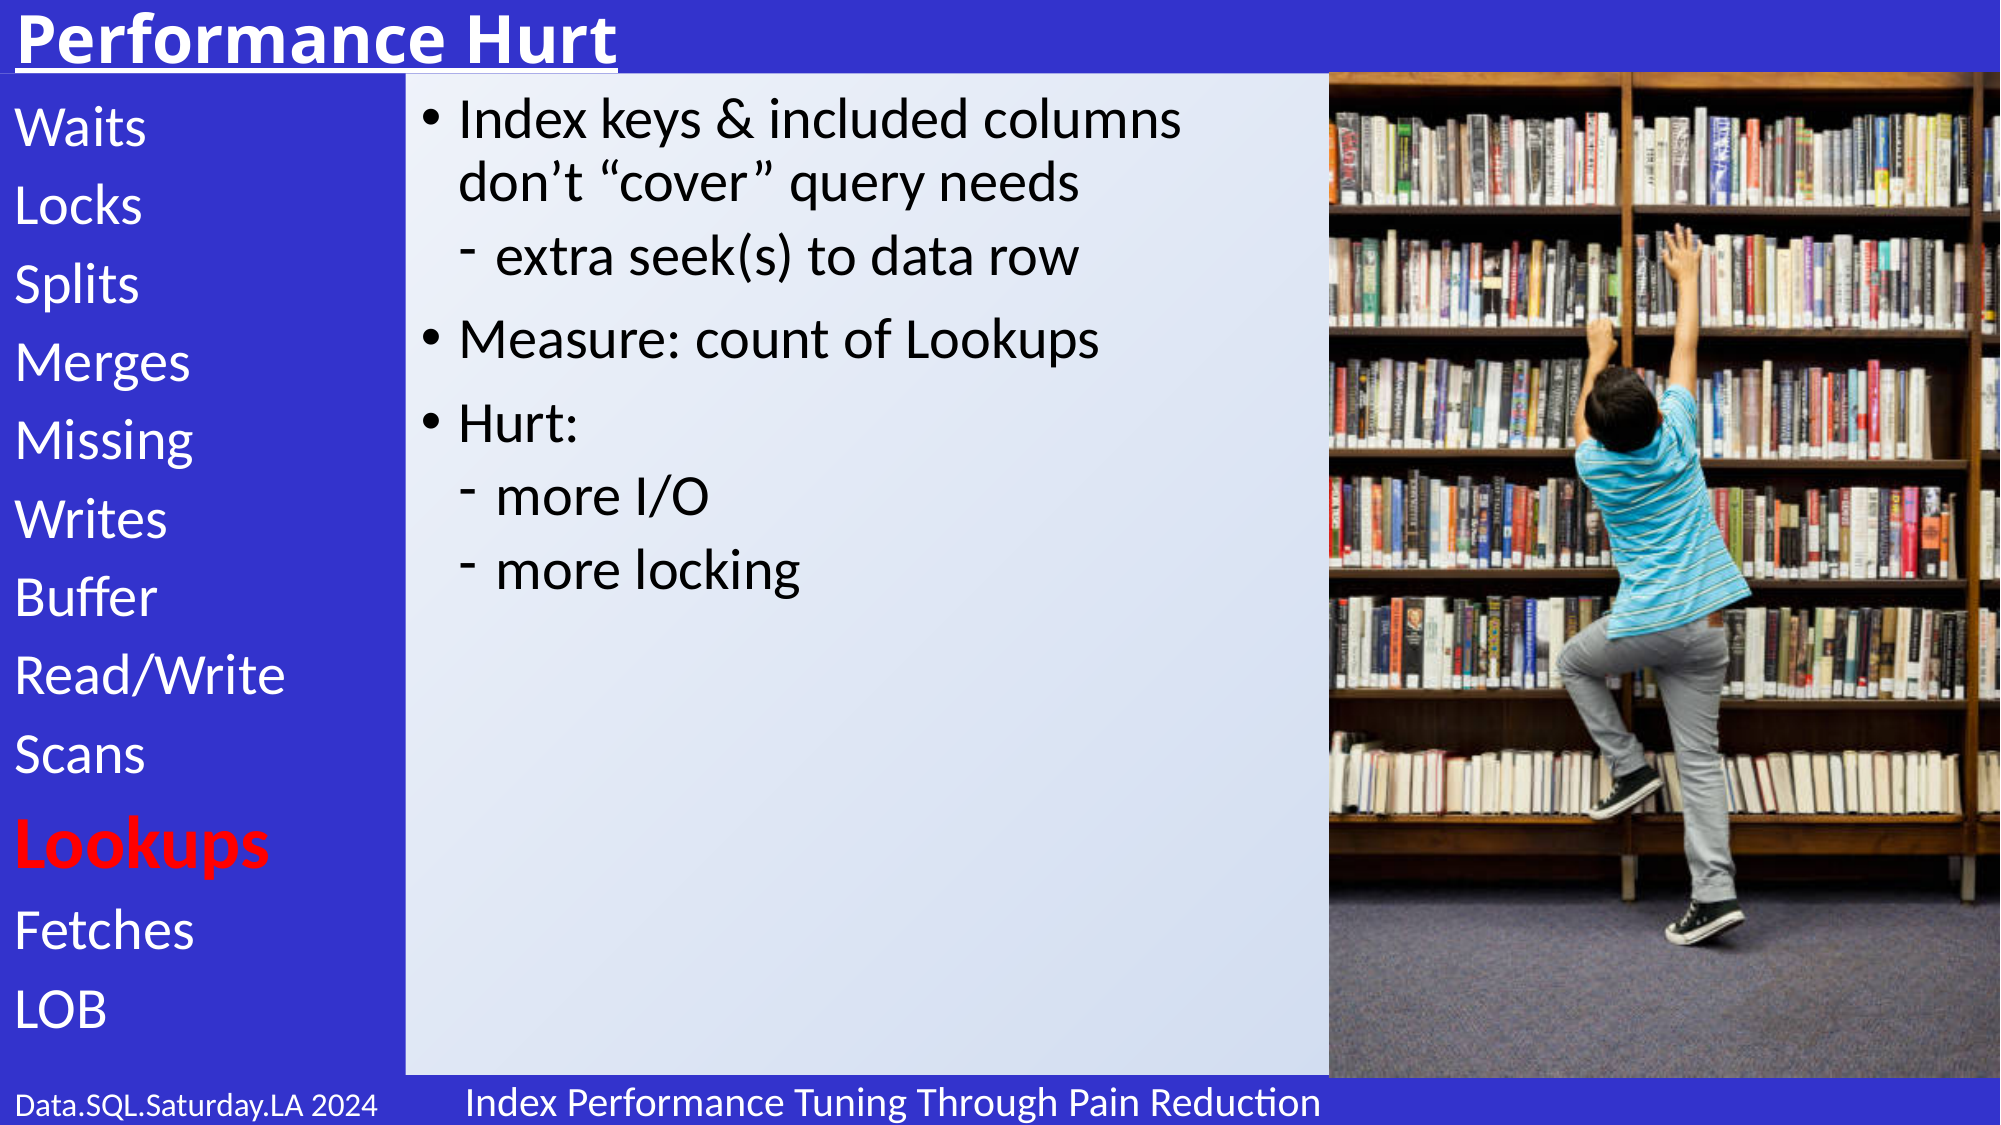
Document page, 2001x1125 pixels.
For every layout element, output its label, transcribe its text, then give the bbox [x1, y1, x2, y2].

list Index keys & included columns don’t “cover” query needs extra seek(s) to data row Measure: count of Lookups Hurt: more I/O more locking [406, 73, 1329, 1077]
list Waits Locks Splits Merges Missing Writes Buffer Read/Write Scans Lookups Fetches LOB [0, 73, 406, 1075]
picture [1329, 72, 2000, 1078]
title Performance Hurt [0, 0, 2000, 73]
